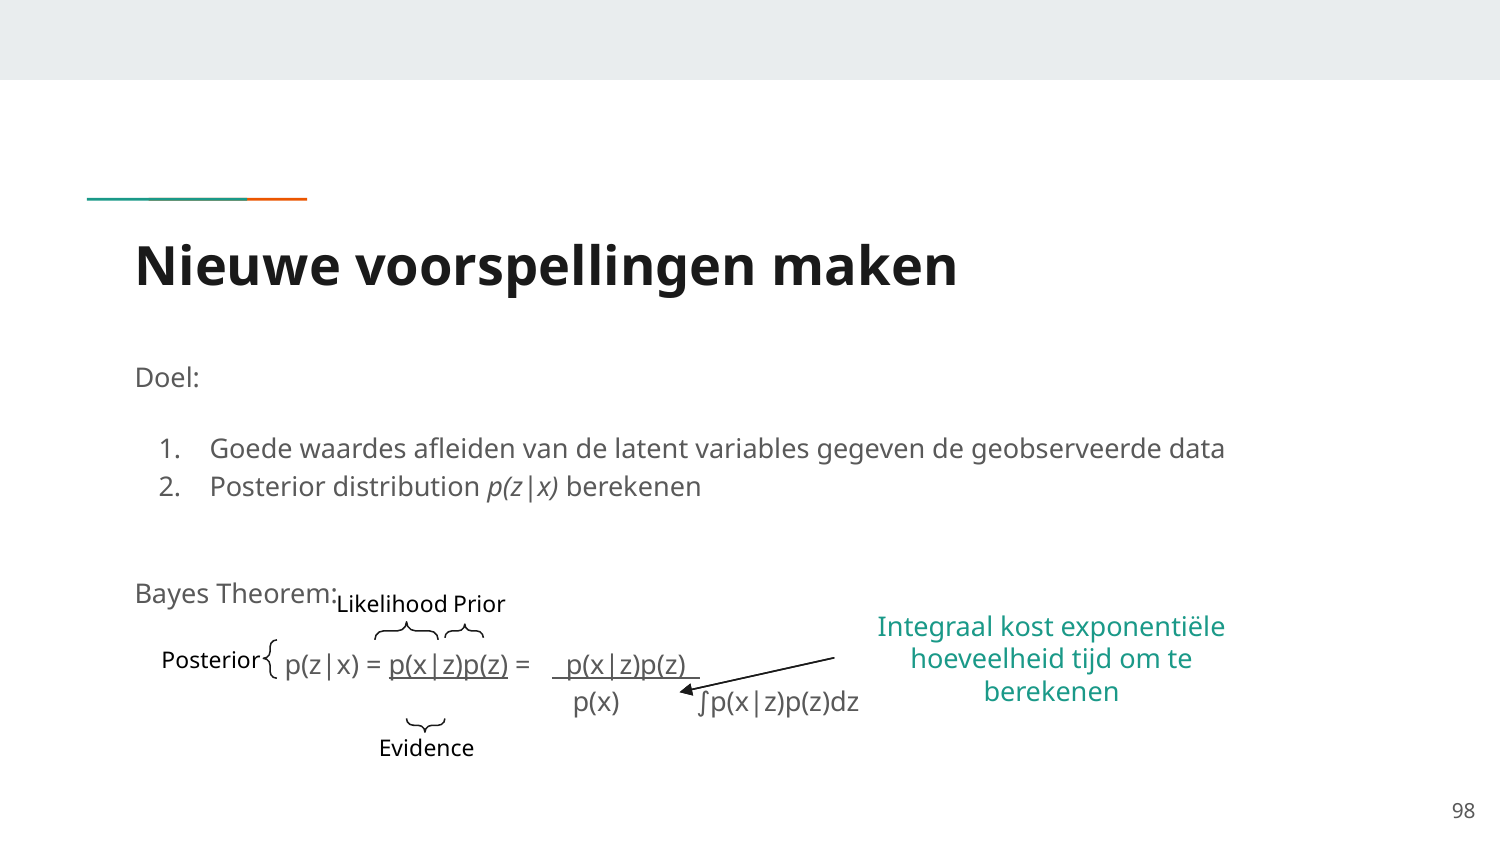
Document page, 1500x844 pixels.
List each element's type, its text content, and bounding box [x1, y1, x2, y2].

text_box [374, 632, 439, 640]
text_box Evidence [363, 718, 514, 775]
slide_number ‹#› [1400, 779, 1491, 844]
text_box [444, 632, 484, 638]
text_box Likelihood [321, 575, 438, 632]
text_box Posterior [146, 631, 296, 688]
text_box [679, 657, 835, 693]
text_box [263, 639, 277, 679]
title Nieuwe voorspellingen maken [119, 216, 1381, 305]
list Doel: Goede waardes afleiden van de latent variables gegeven de geobserveerde data Posterior distribution p(z|x) berekenen Bayes Theorem: p(z|x) = p(x|z)p(z) = p(x|z)p(z) . p(x) ∫p(x|z)p(z)dz [119, 341, 1381, 712]
text_box Prior [438, 575, 539, 632]
text_box Integraal kost exponentiële hoeveelheid tijd om te berekenen [826, 594, 1277, 737]
